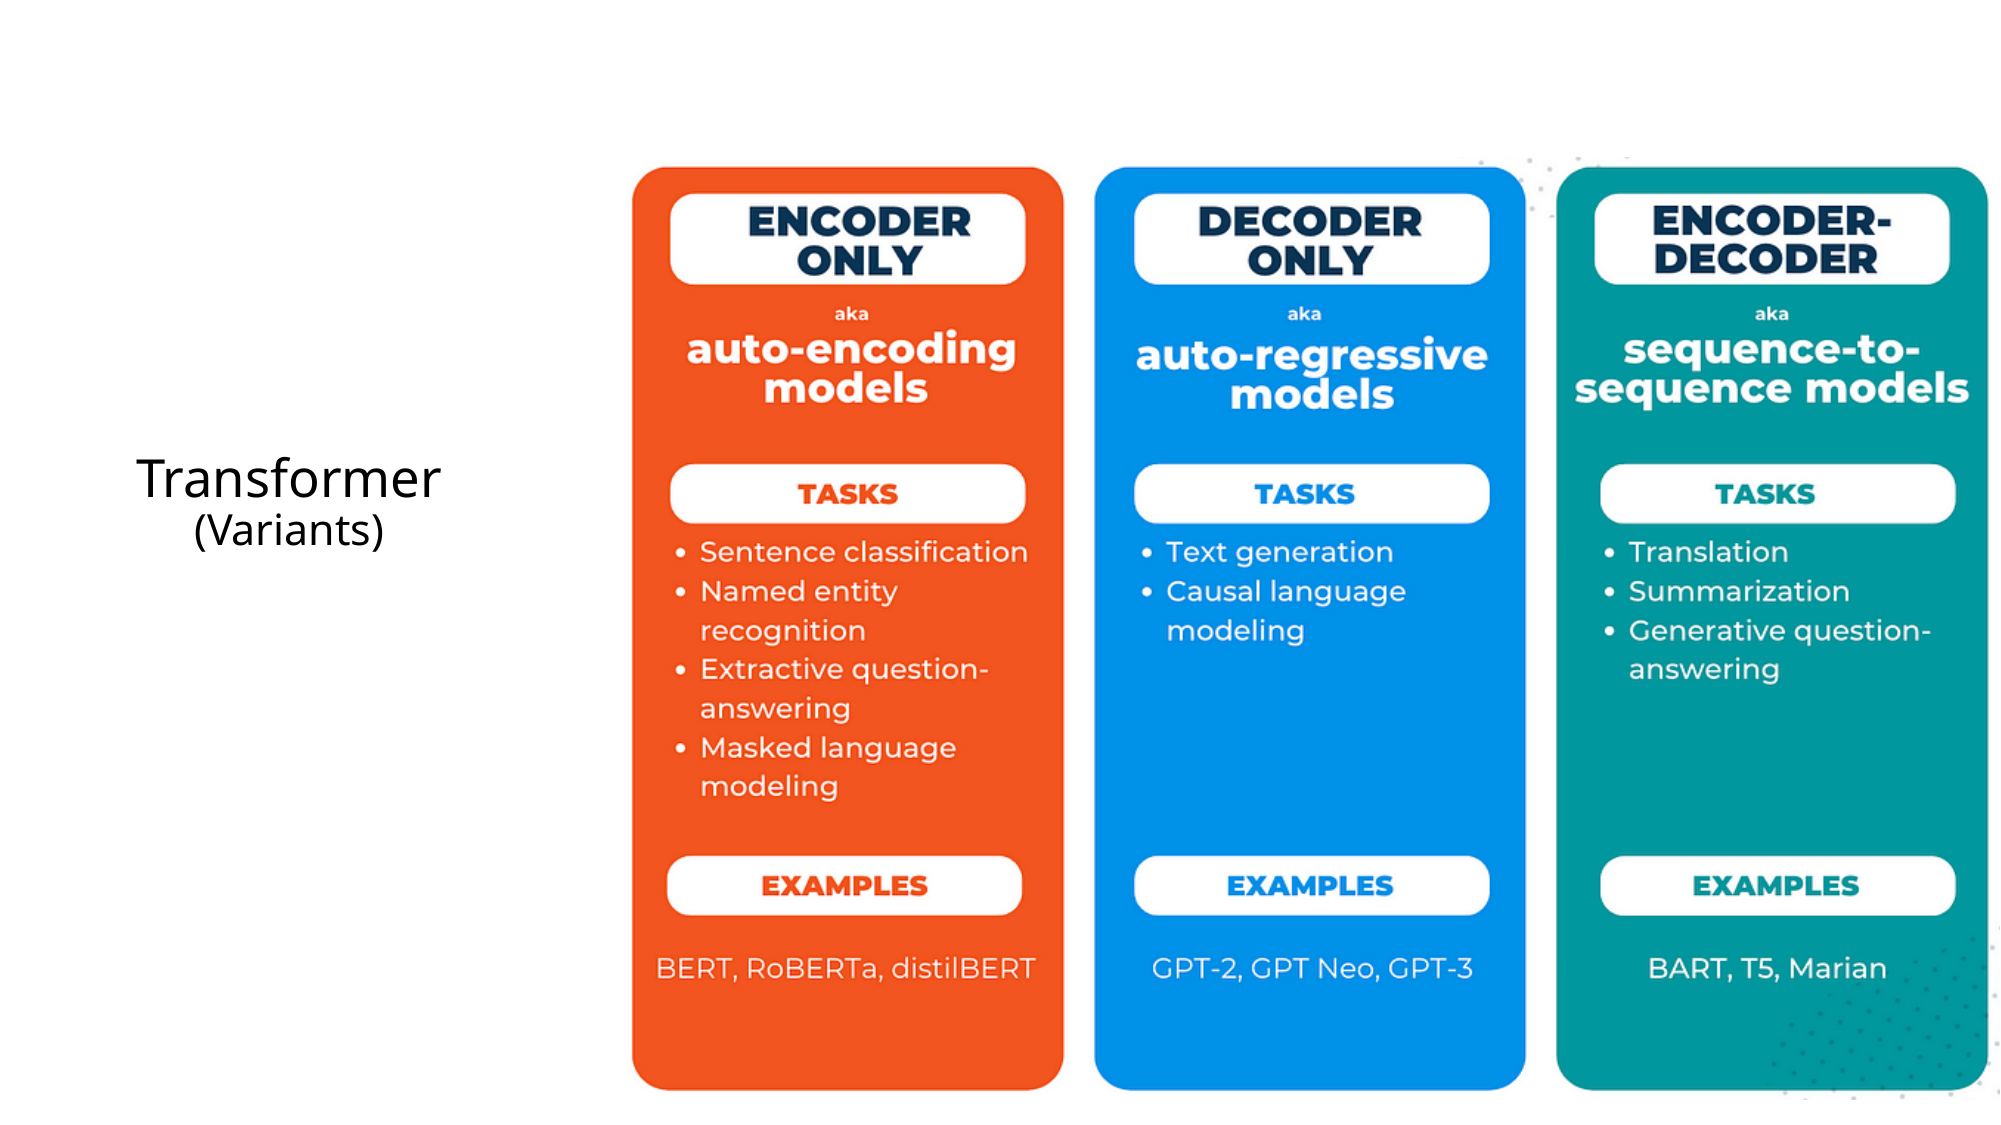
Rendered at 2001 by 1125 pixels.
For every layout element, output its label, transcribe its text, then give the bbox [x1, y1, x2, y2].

picture [627, 156, 2000, 1100]
title Transformer (Variants) [0, 443, 624, 563]
